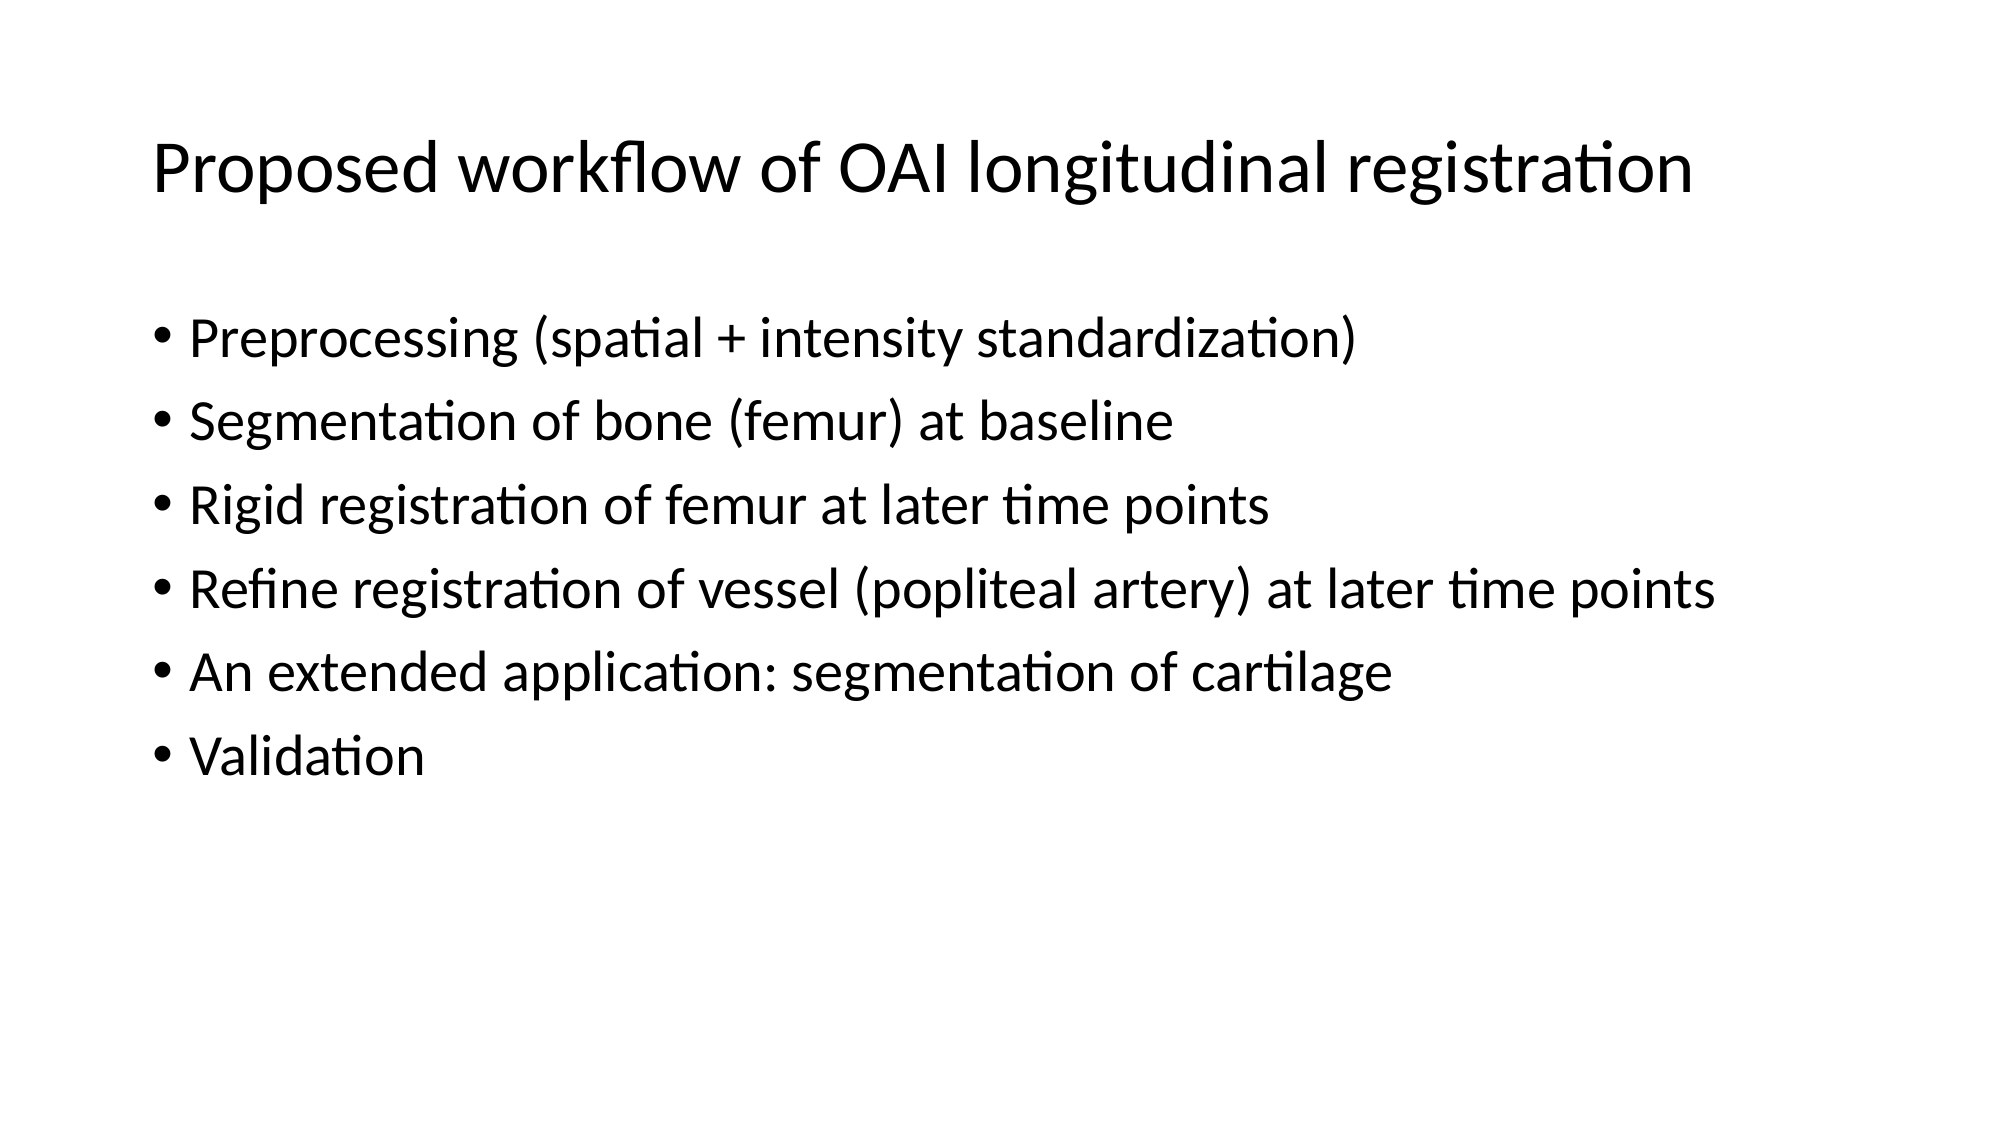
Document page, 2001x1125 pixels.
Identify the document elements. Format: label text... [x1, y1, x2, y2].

list Preprocessing (spatial + intensity standardization) Segmentation of bone (femur) at baseline Rigid registration of femur at later time points Refine registration of vessel (popliteal artery) at later time points An extended application: segmentation of cartilage Validation [137, 299, 1863, 1014]
title Proposed workflow of OAI longitudinal registration [137, 59, 1863, 278]
